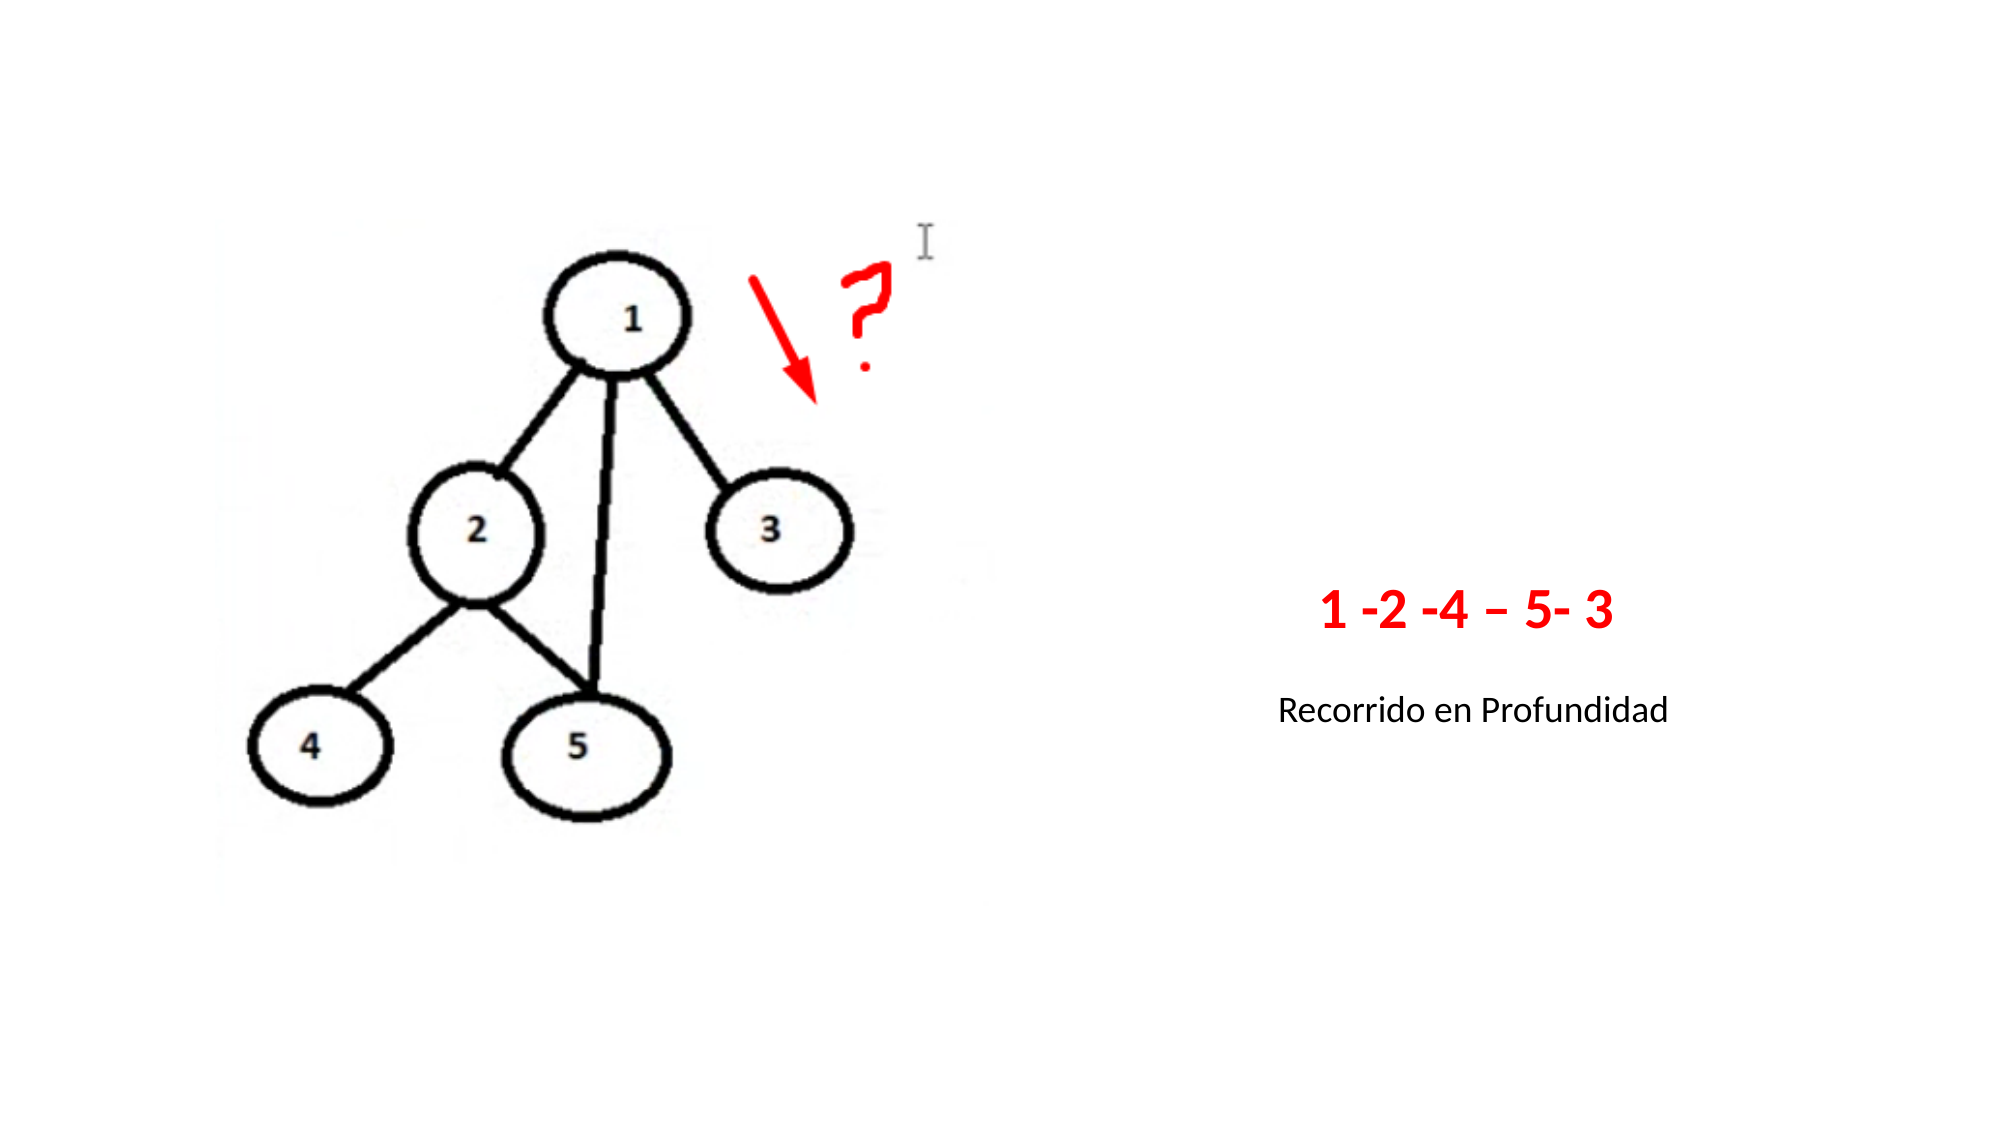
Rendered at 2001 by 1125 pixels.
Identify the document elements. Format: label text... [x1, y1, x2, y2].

picture [215, 219, 1000, 906]
text_box 1 -2 -4 – 5- 3 [1303, 562, 1688, 648]
text_box Recorrido en Profundidad [1263, 677, 1685, 738]
